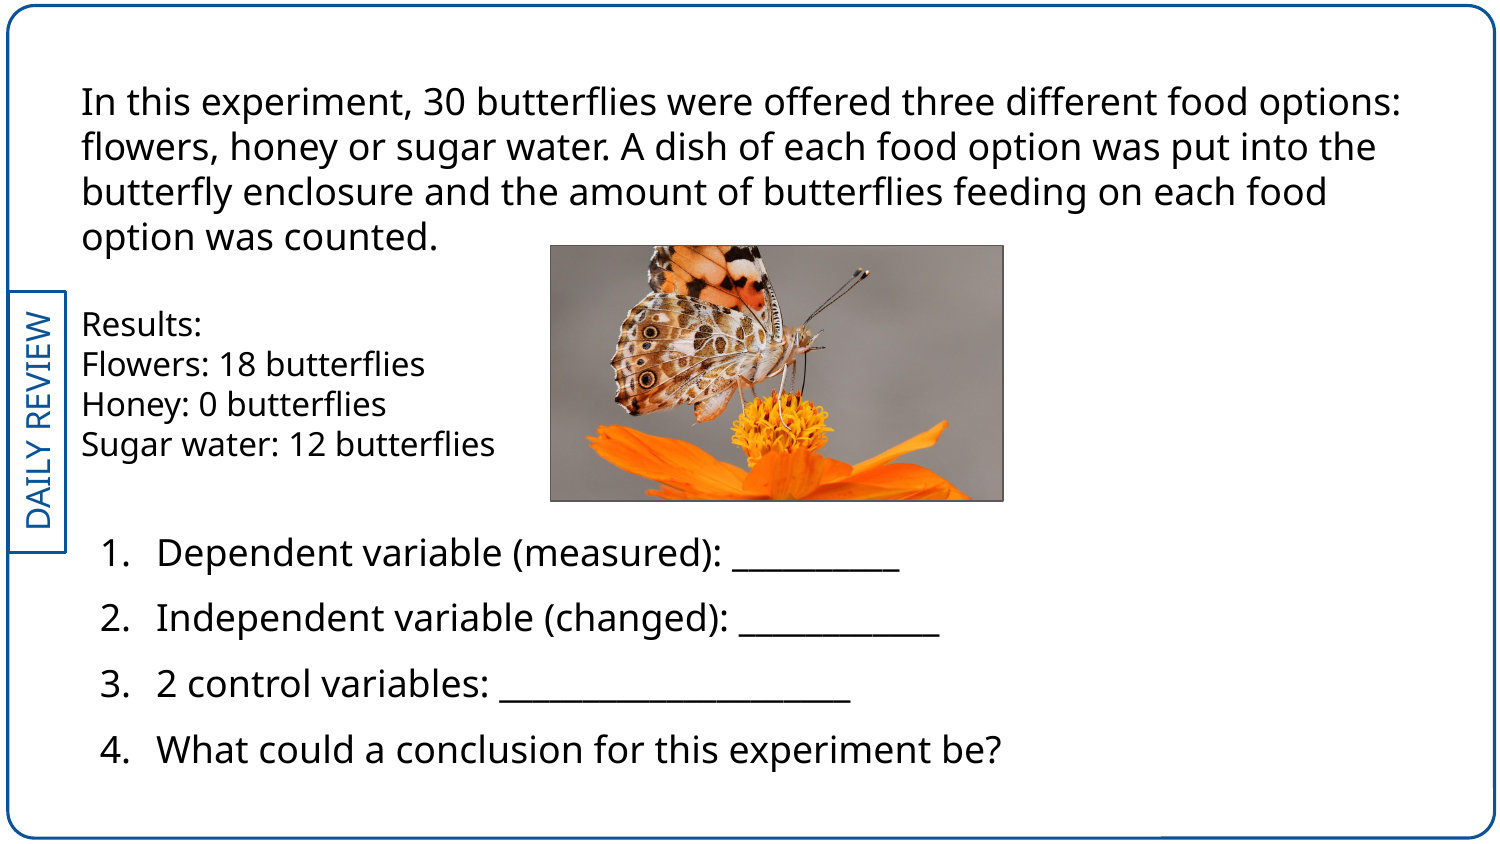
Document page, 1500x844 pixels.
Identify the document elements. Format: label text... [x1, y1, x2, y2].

picture [550, 246, 1003, 501]
list In this experiment, 30 butterflies were offered three different food options: flowers, honey or sugar water. A dish of each food option was put into the butterfly enclosure and the amount of butterflies feeding on each food option was counted. Results: Flowers: 18 butterflies Honey: 0 butterflies Sugar water: 12 butterflies Dependent variable (measured): __________ Independent variable (changed): ____________ 2 control variables: _____________________ What could a conclusion for this experiment be? [66, 62, 1467, 765]
